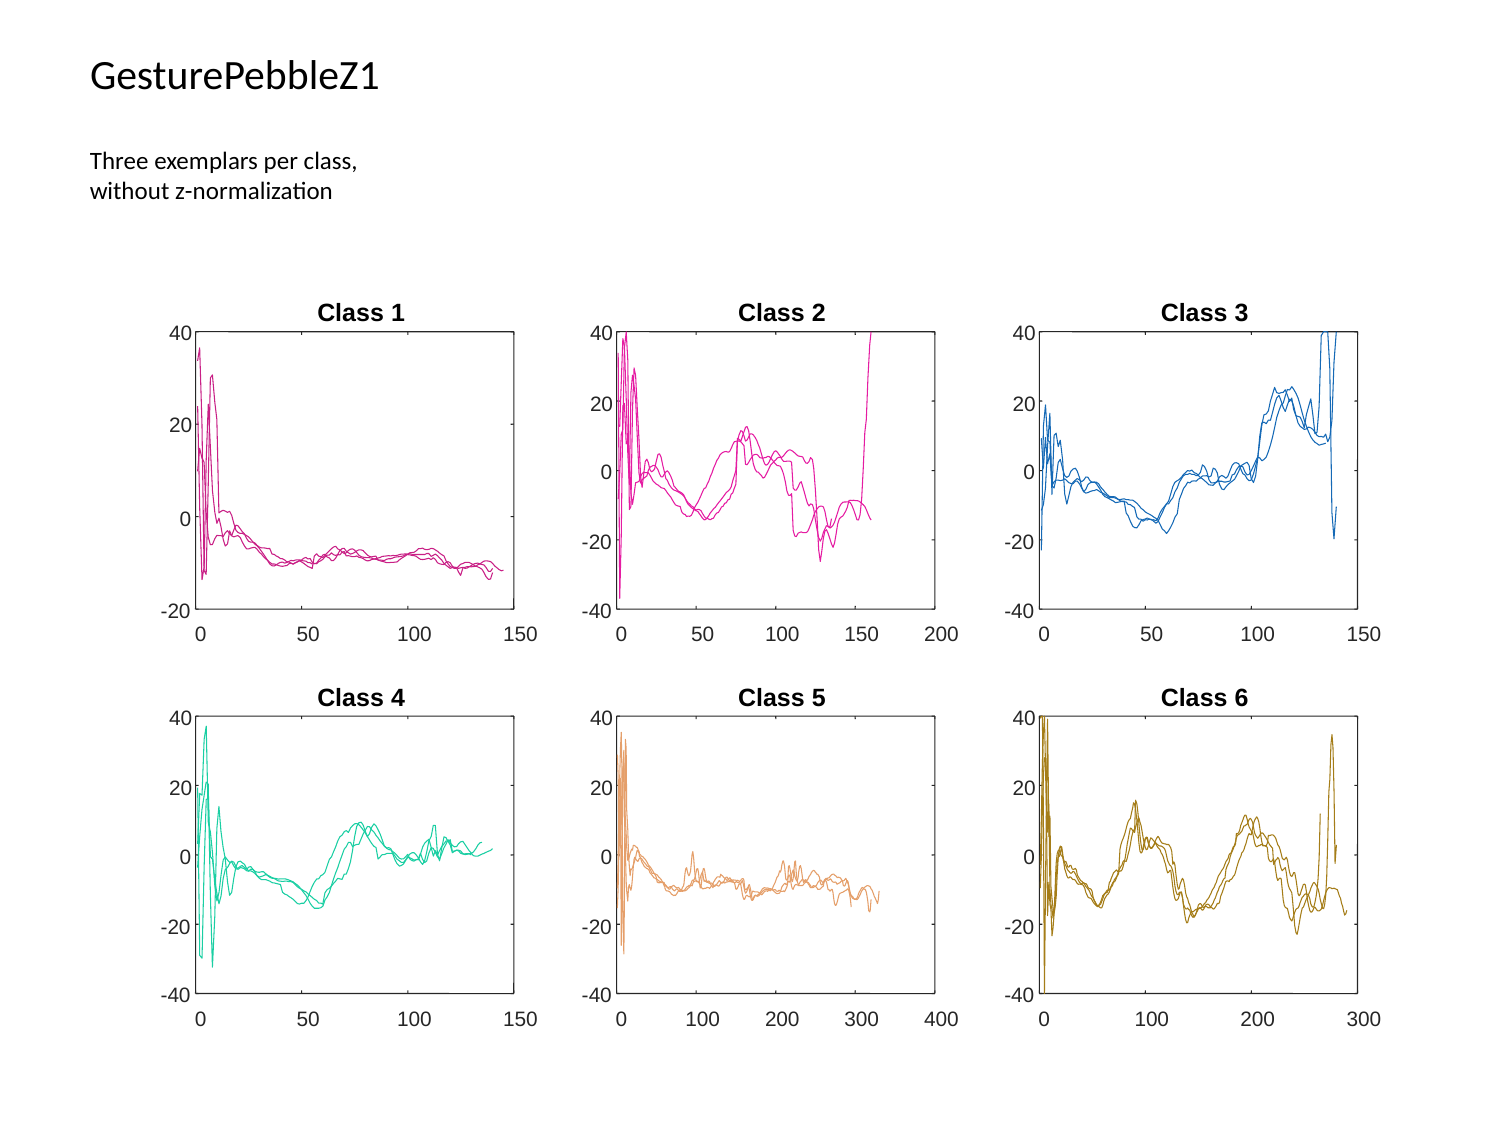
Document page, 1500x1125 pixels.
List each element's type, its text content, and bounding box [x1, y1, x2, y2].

text_box Three exemplars per class, without z-normalization [74, 137, 375, 213]
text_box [153, 296, 1390, 1036]
title GesturePebbleZ1 [75, 45, 488, 100]
